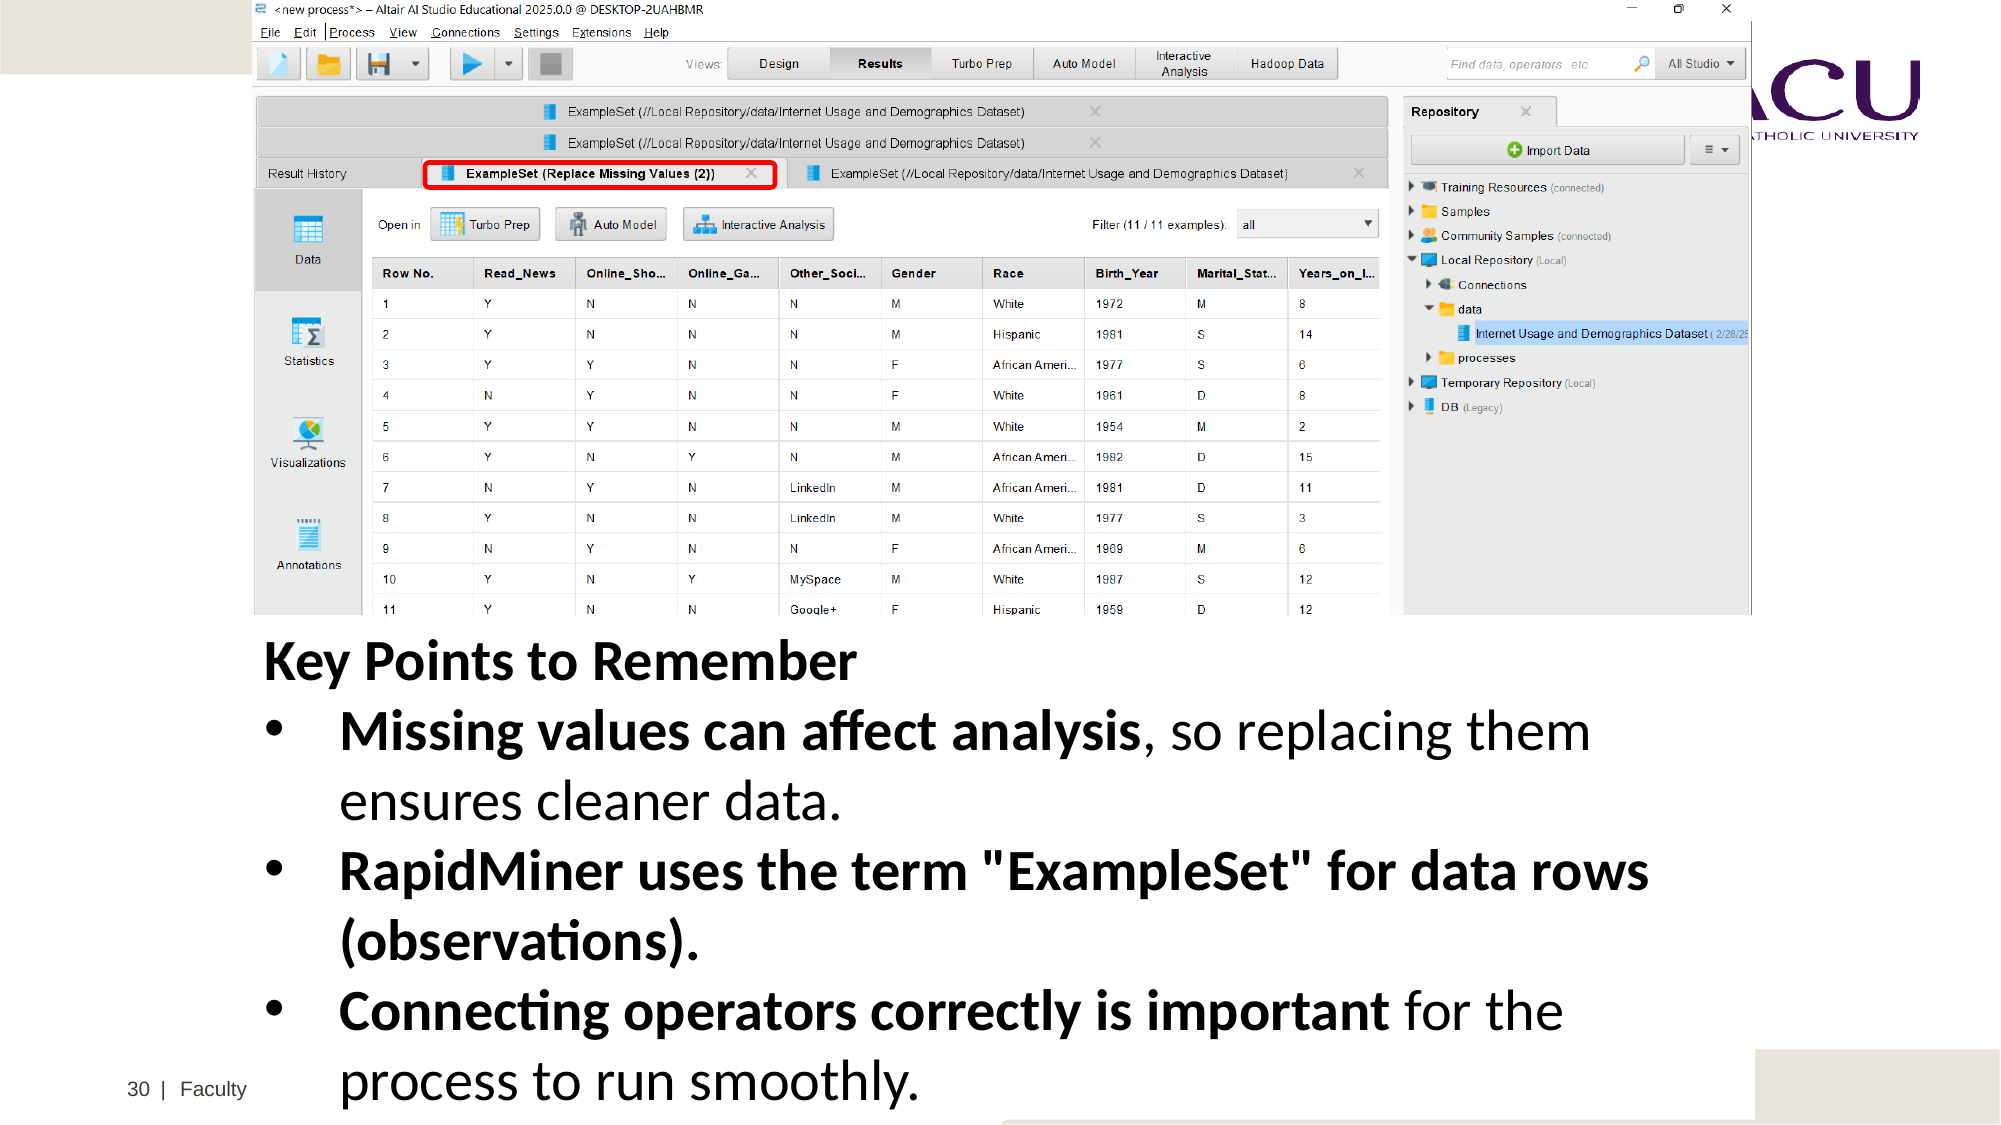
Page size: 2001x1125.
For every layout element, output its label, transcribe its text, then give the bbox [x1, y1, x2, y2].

slide_number 30 | Faculty of Business and Law | Peter Faber Business School [120, 1075, 937, 1125]
picture [251, 0, 1920, 756]
text_box Key Points to Remember Missing values can affect analysis, so replacing them ensures cleaner data. RapidMiner uses the term "ExampleSet" for data rows (observations). Connecting operators correctly is important for the process to run smoothly. [249, 760, 1756, 1120]
